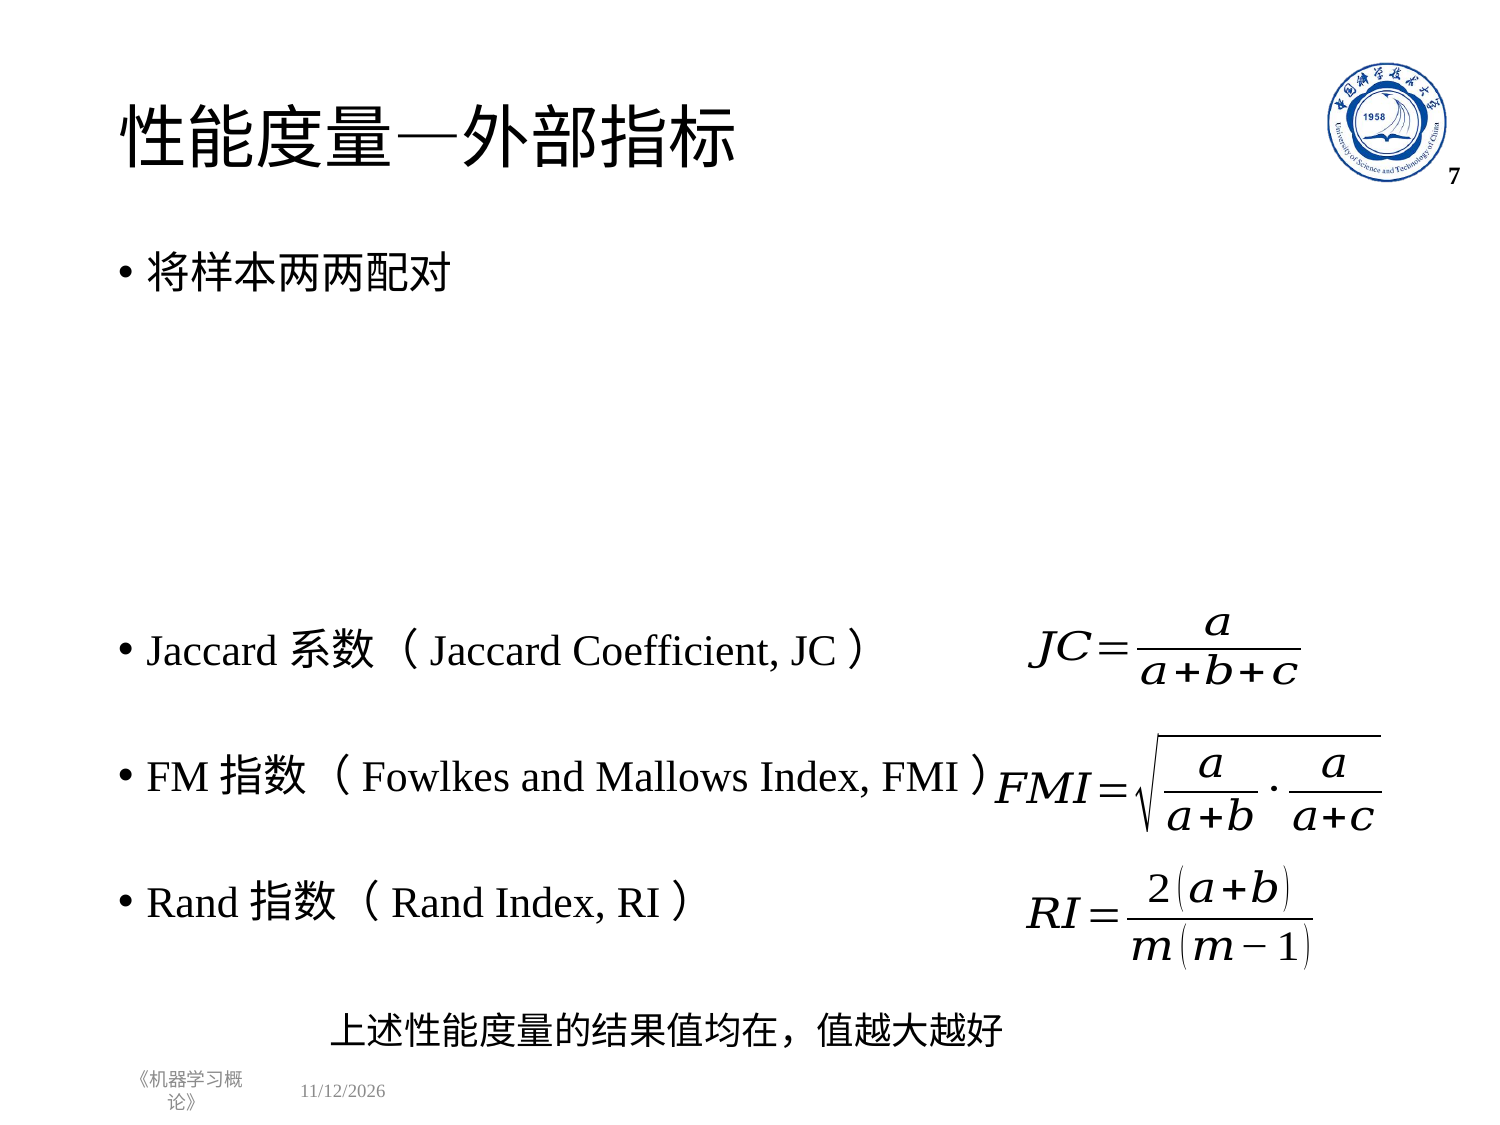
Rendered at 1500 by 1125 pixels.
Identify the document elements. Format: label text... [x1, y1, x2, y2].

list 将样本两两配对 Jaccard系数（Jaccard Coefficient, JC） FM指数（Fowlkes and Mallows Index, FMI） Rand指数（Rand Index, RI） [103, 243, 1397, 1053]
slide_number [285, 1068, 422, 1113]
picture [1397, 59, 1450, 144]
footer 《机器学习概论》 [104, 1068, 270, 1113]
slide_number 7 [1372, 144, 1476, 205]
title 性能度量—外部指标 [103, 59, 1397, 221]
